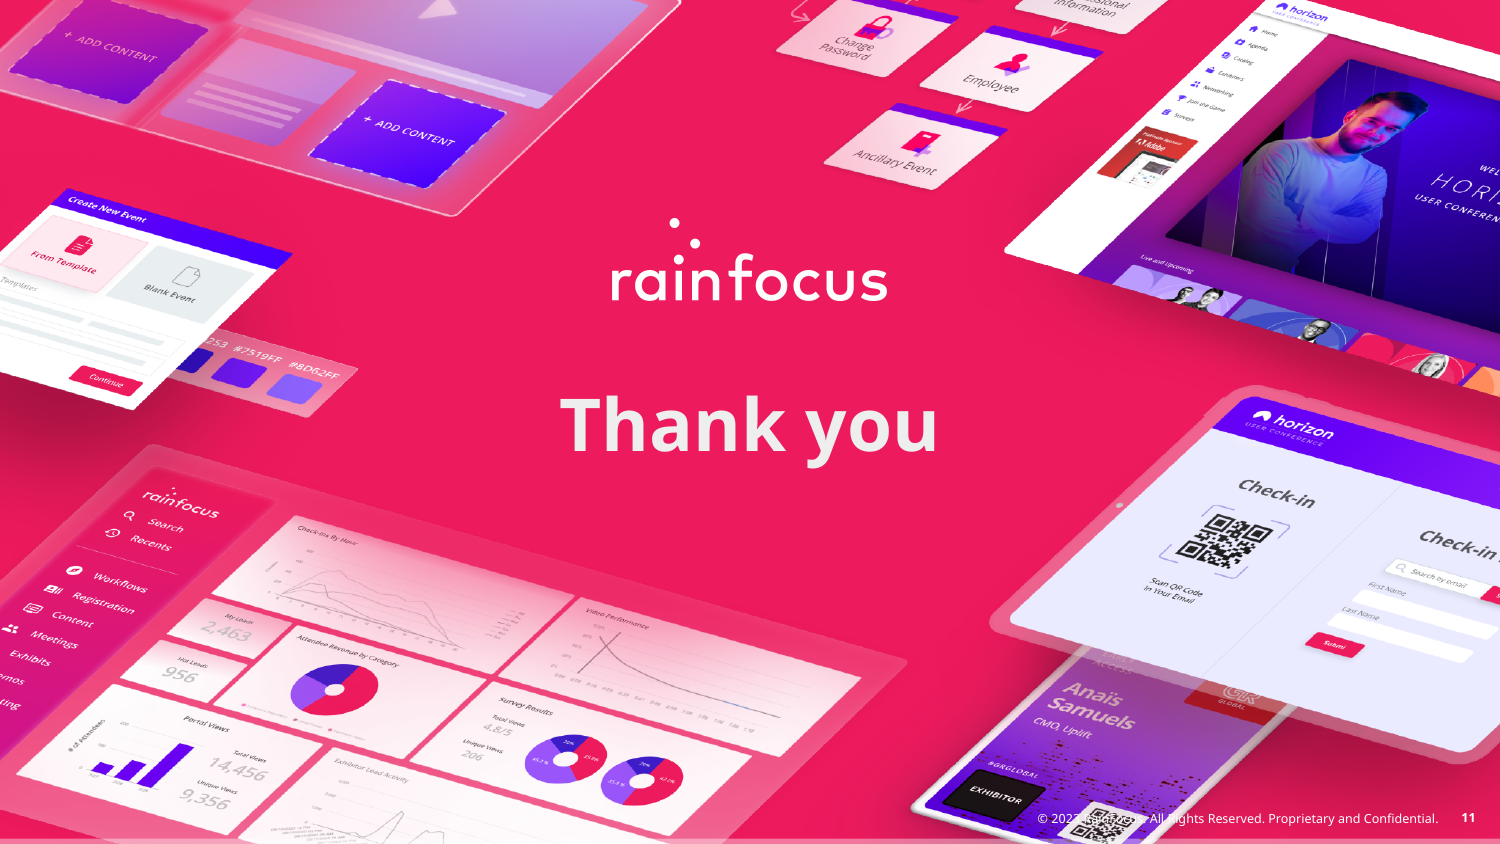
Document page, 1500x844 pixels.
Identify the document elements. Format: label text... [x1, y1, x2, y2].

picture [0, 0, 1500, 838]
title Thank you [359, 394, 1141, 450]
